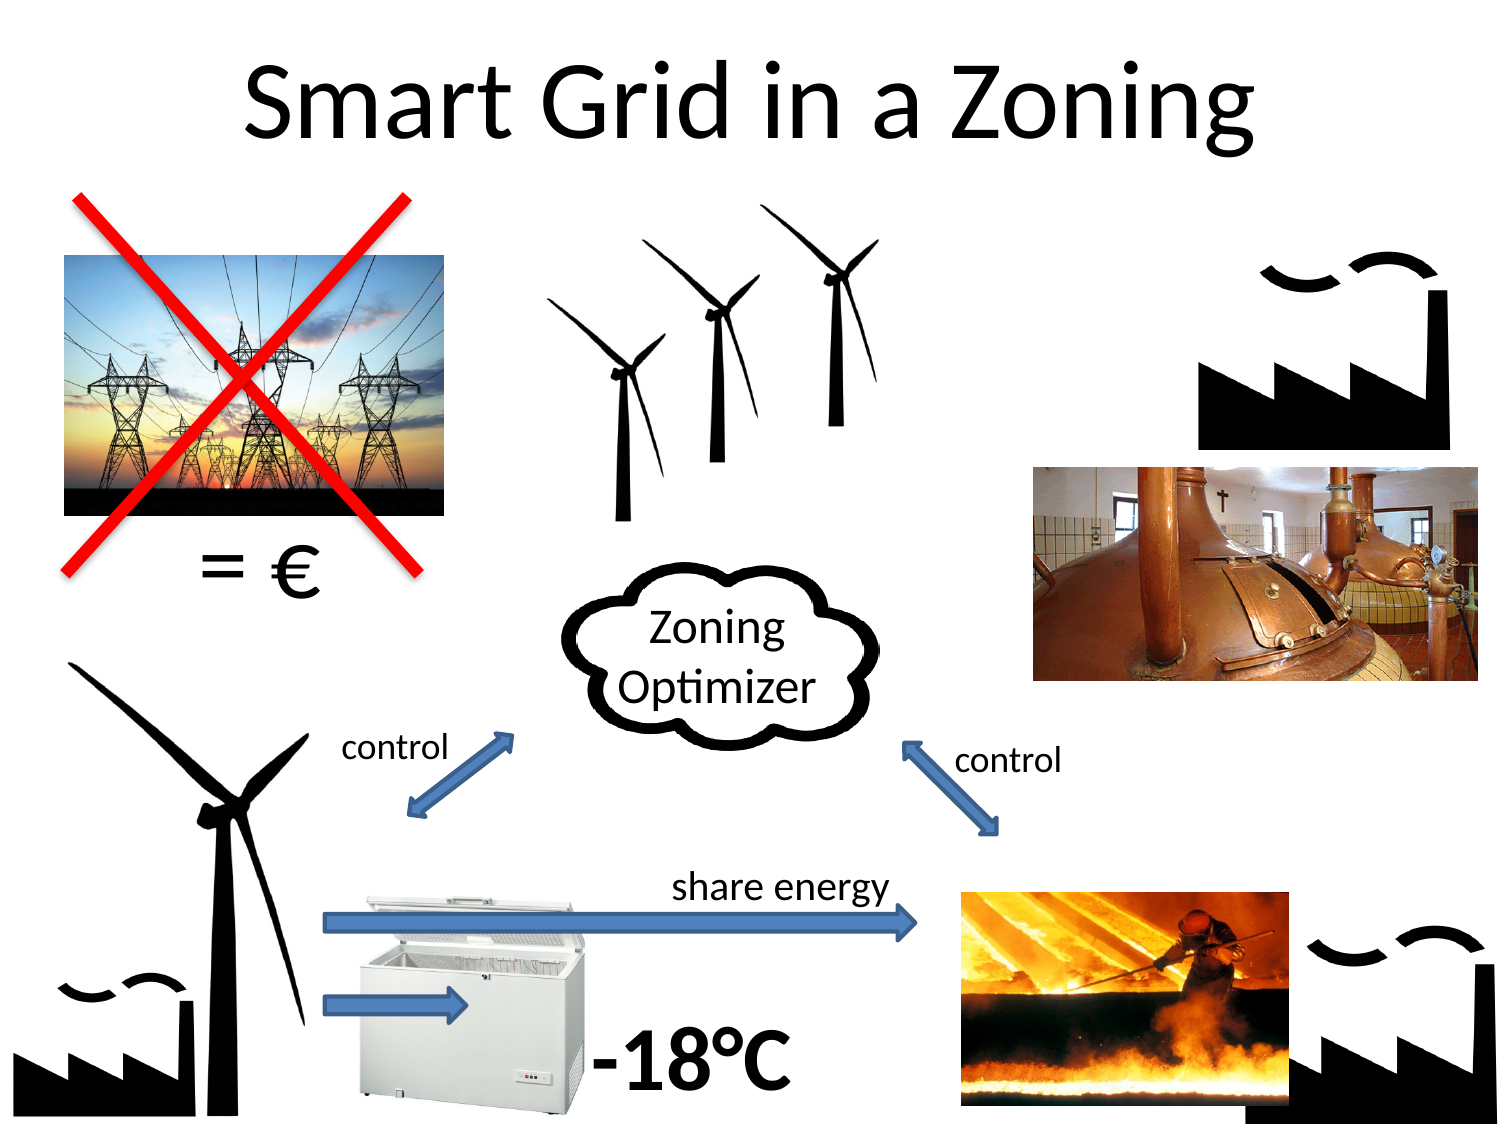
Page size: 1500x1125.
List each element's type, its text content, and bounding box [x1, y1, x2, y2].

text_box = € [183, 583, 337, 627]
title Smart Grid in a Zoning [0, 0, 1500, 188]
text_box [601, 910, 918, 943]
picture [420, 255, 444, 516]
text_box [410, 196, 420, 575]
picture [1033, 231, 1479, 681]
text_box control [939, 727, 1078, 788]
text_box control [365, 714, 465, 775]
text_box share energy [656, 851, 906, 916]
picture [5, 644, 597, 1125]
text_box [406, 731, 515, 819]
text_box [902, 740, 999, 837]
picture [560, 562, 880, 752]
picture [525, 196, 904, 524]
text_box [64, 196, 408, 575]
picture [961, 892, 1500, 1125]
text_box -18°C [601, 991, 808, 1117]
